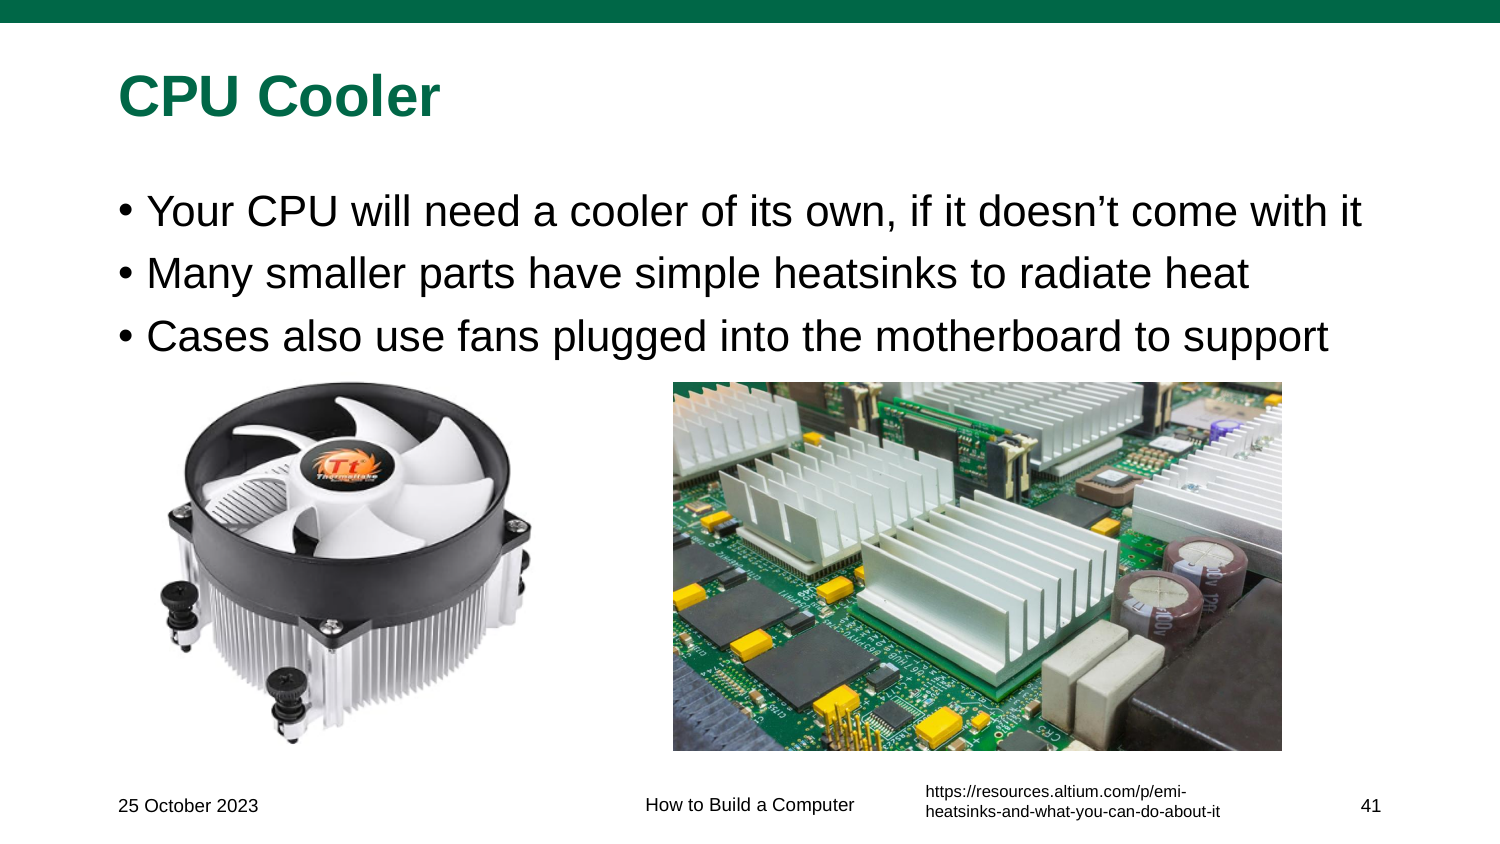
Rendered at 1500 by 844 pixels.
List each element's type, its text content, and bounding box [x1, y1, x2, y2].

slide_number 41 [1250, 782, 1397, 827]
list Your CPU will need a cooler of its own, if it doesn’t come with it Many smaller parts have simple heatsinks to radiate heat Cases also use fans plugged into the motherboard to support [103, 180, 1397, 760]
title CPU Cooler [103, 44, 1397, 150]
picture [673, 382, 1282, 751]
footer How to Build a Computer [345, 781, 910, 827]
text_box https://resources.altium.com/p/emi-heatsinks-and-what-you-can-do-about-it [910, 773, 1250, 829]
picture [131, 372, 559, 760]
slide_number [103, 782, 329, 827]
